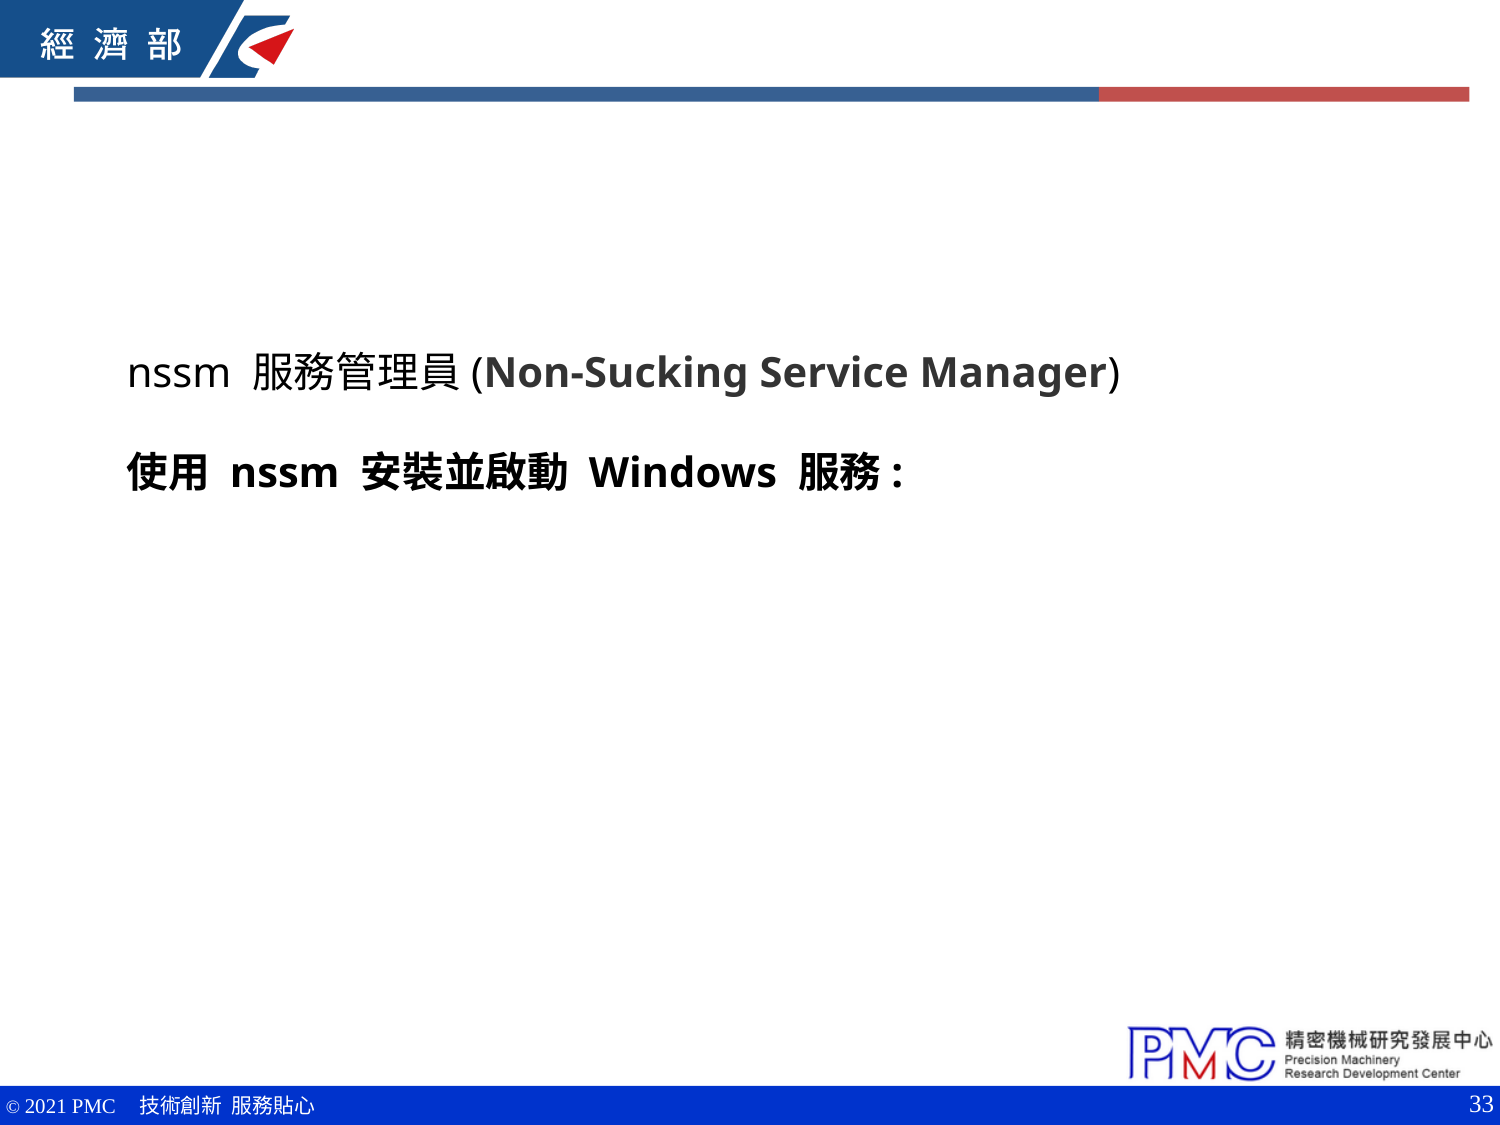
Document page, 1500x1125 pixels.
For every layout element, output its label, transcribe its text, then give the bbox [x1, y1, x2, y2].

slide_number 33 [1439, 1086, 1500, 1124]
picture [0, 0, 294, 78]
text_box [73, 86, 1470, 102]
picture [1126, 1024, 1493, 1083]
text_box nssm 服務管理員(Non-Sucking Service Manager) 使用 nssm 安裝並啟動 Windows 服務: [112, 338, 1365, 553]
